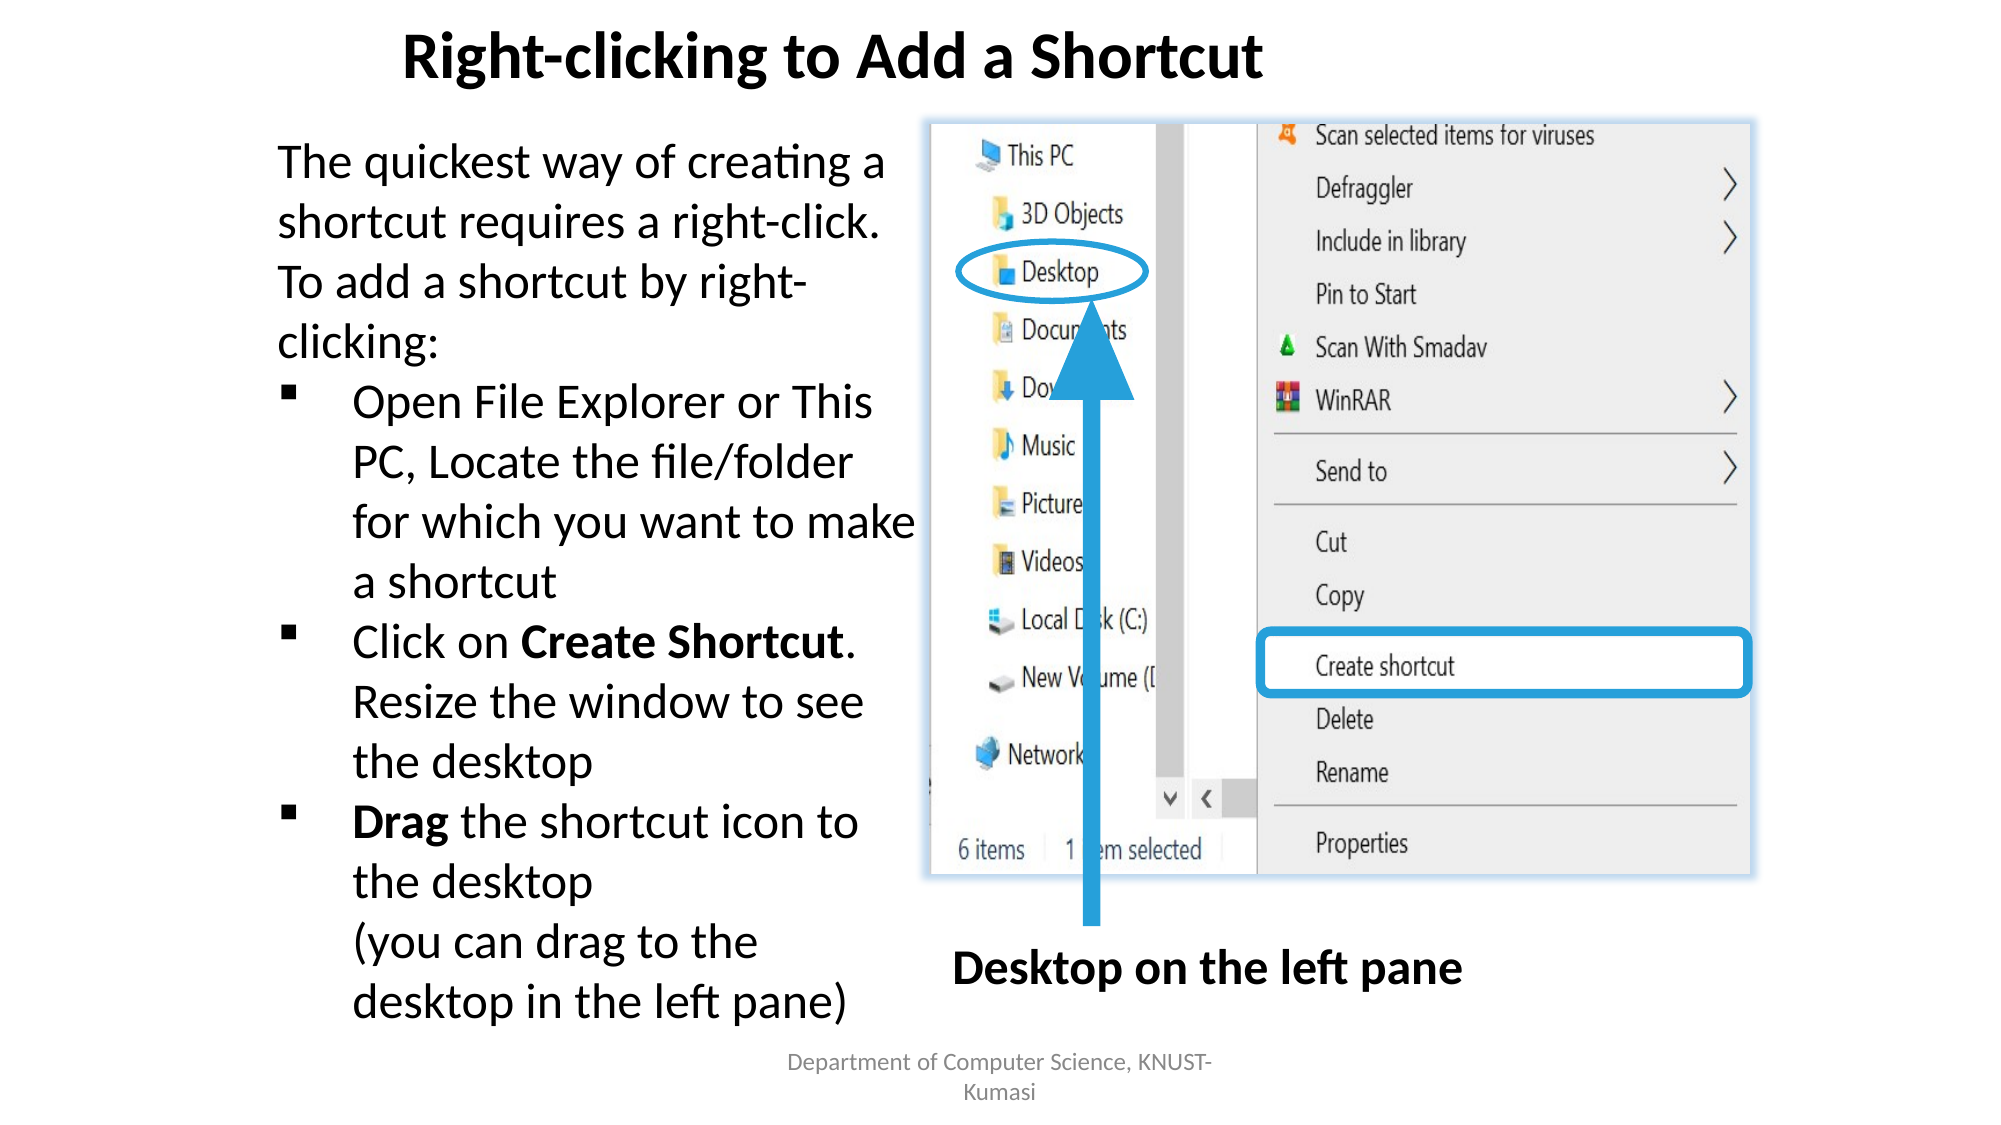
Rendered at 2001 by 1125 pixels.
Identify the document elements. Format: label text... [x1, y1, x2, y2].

text_box Desktop on the left pane [937, 927, 1538, 1003]
text_box Department of Computer Science, KNUST- Kumasi [783, 1050, 1217, 1106]
text_box Right-clicking to Add a Shortcut [399, 9, 1388, 92]
text_box The quickest way of creating a shortcut requires a right-click. To add a shortcut by right-clicking: Open File Explorer or This PC, Locate the file/folder for which you want to make a shortcut Click on Create Shortcut. Resize the window to see the desktop Drag the shortcut icon to the desktop (you can drag to the desktop in the left pane) [262, 121, 938, 1037]
text_box [1082, 874, 1101, 927]
picture [929, 124, 1751, 874]
